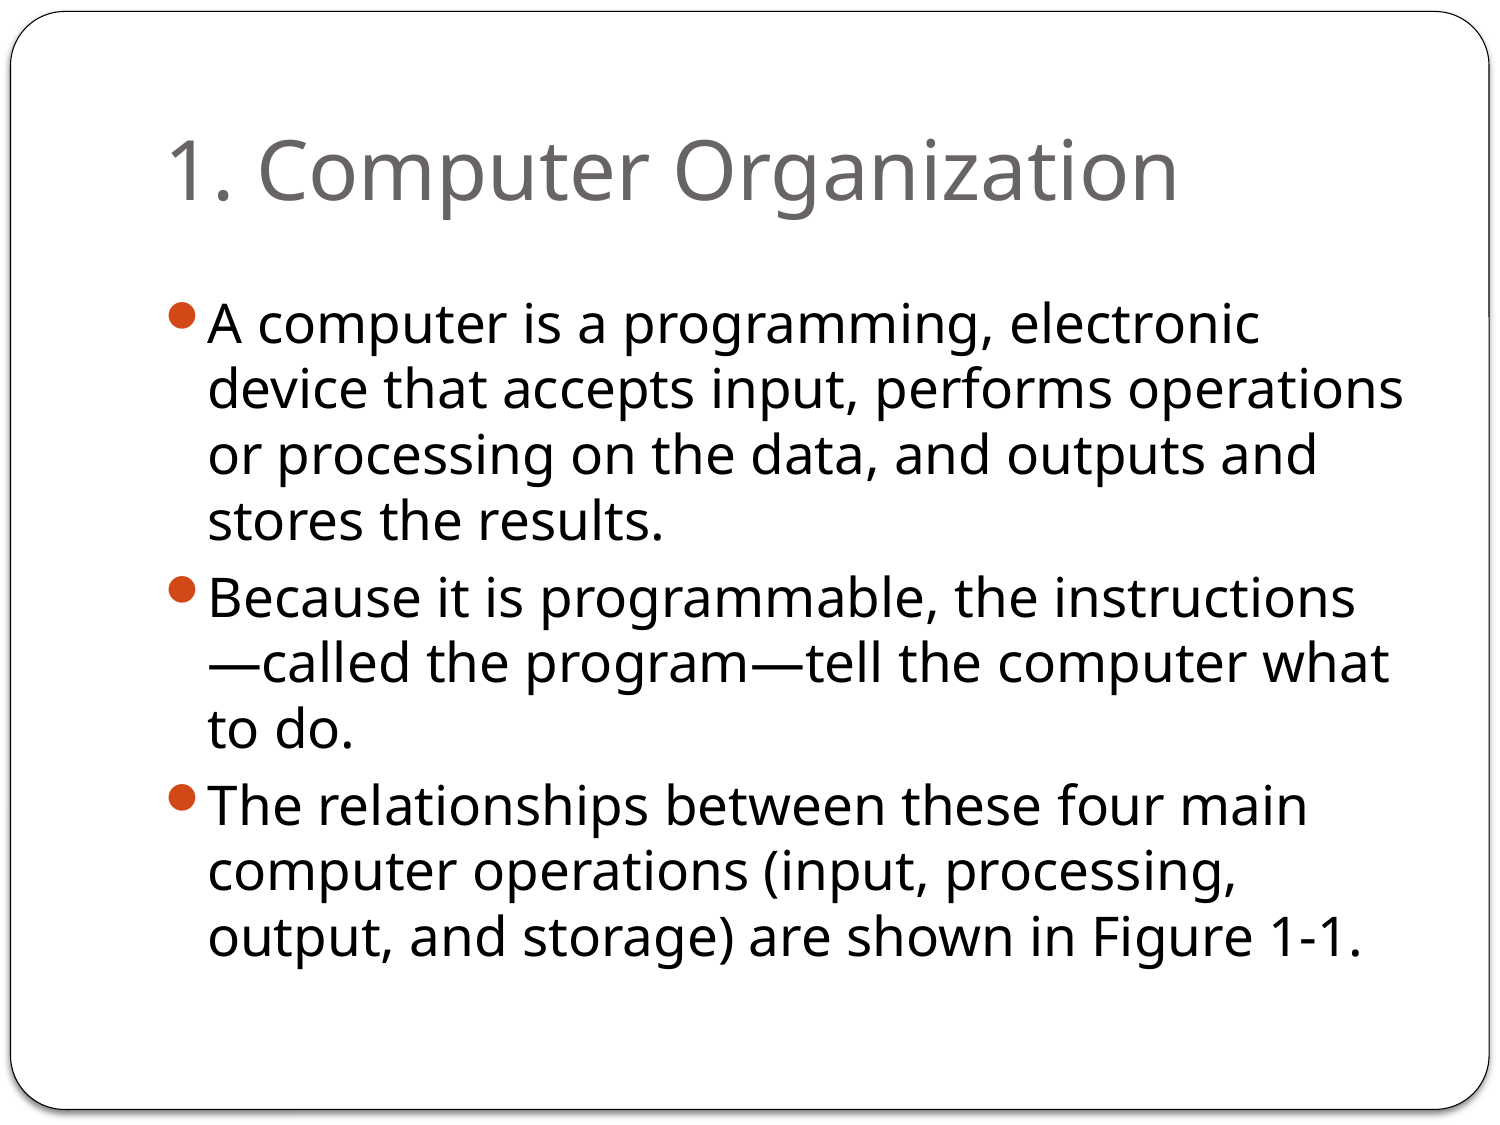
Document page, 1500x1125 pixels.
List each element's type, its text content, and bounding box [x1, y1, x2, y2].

list A computer is a programming, electronic device that accepts input, performs operations or processing on the data, and outputs and stores the results. Because it is programmable, the instructions—called the program—tell the computer what to do. The relationships between these four main computer operations (input, processing, output, and storage) are shown in Figure 1-1. [150, 281, 1425, 988]
title 1. Computer Organization [150, 45, 1425, 233]
